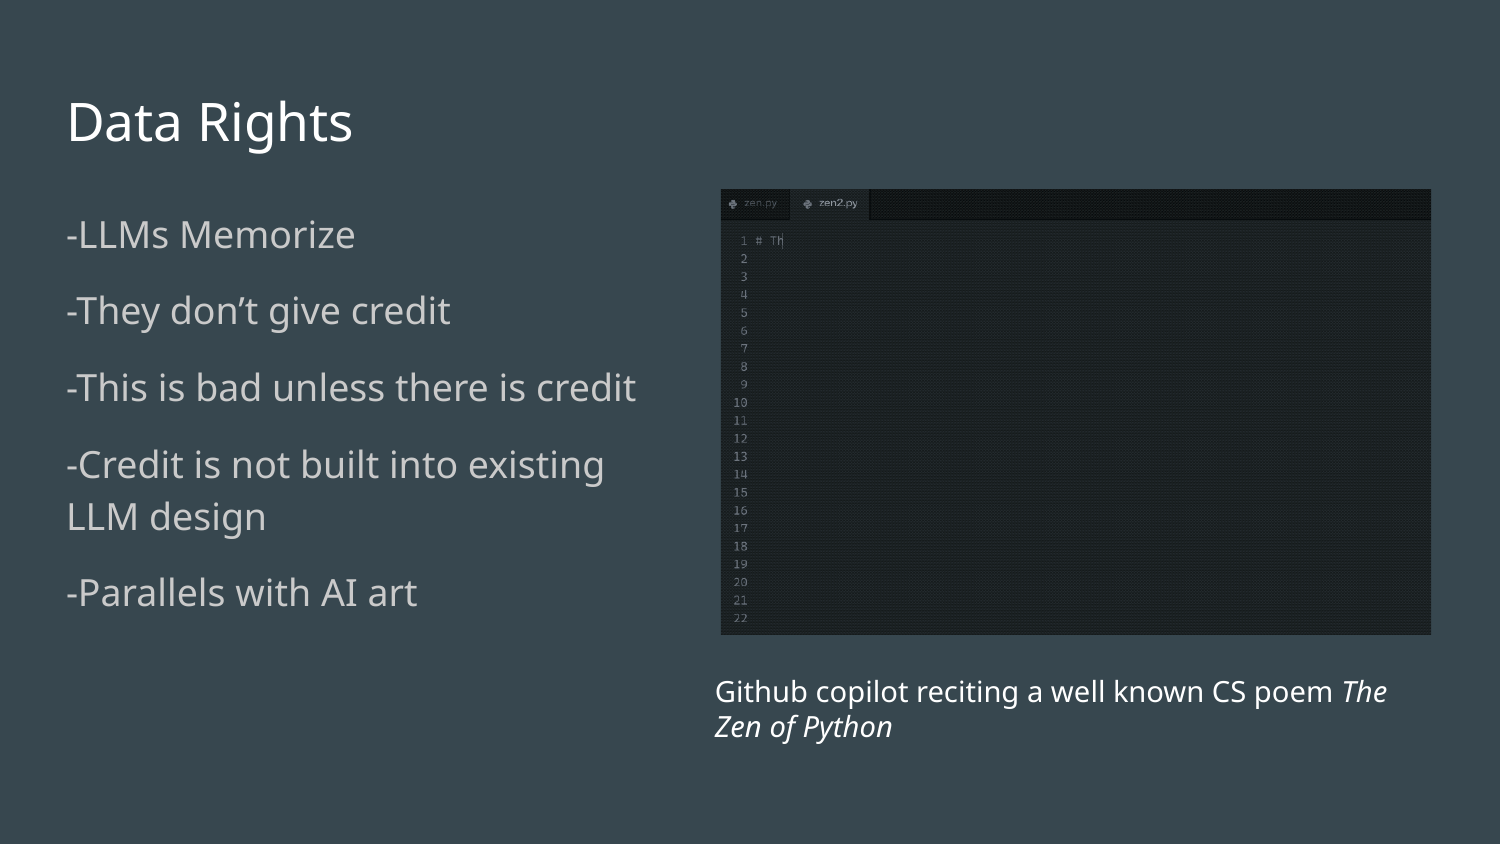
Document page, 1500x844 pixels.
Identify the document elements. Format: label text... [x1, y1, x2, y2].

picture [720, 188, 1432, 636]
list -LLMs Memorize -They don’t give credit -This is bad unless there is credit -Credit is not built into existing LLM design -Parallels with AI art [51, 189, 692, 750]
title Data Rights [51, 72, 1449, 167]
text_box Github copilot reciting a well known CS poem The Zen of Python [700, 658, 1432, 759]
